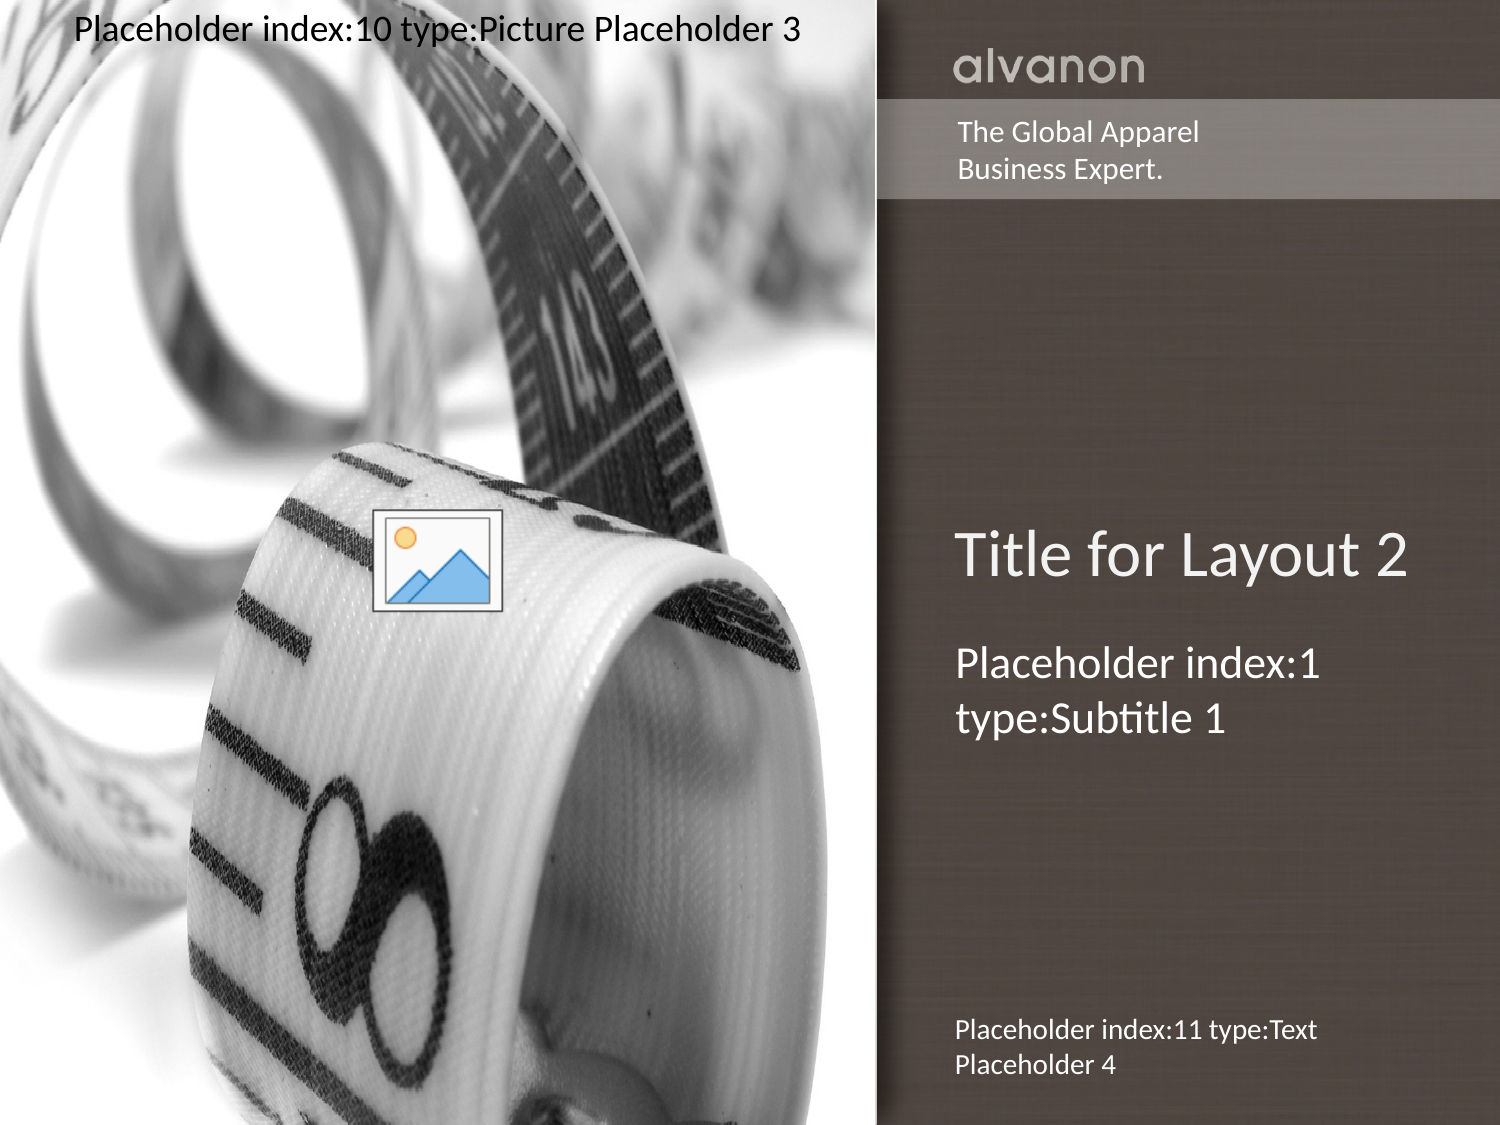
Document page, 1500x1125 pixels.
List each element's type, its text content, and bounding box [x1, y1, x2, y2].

picture [0, 0, 1500, 1125]
subtitle Placeholder index:1 type:Subtitle 1 [940, 624, 1464, 888]
title Title for Layout 2 [939, 249, 1465, 598]
list Placeholder index:11 type:Text Placeholder 4 [940, 950, 1466, 1088]
